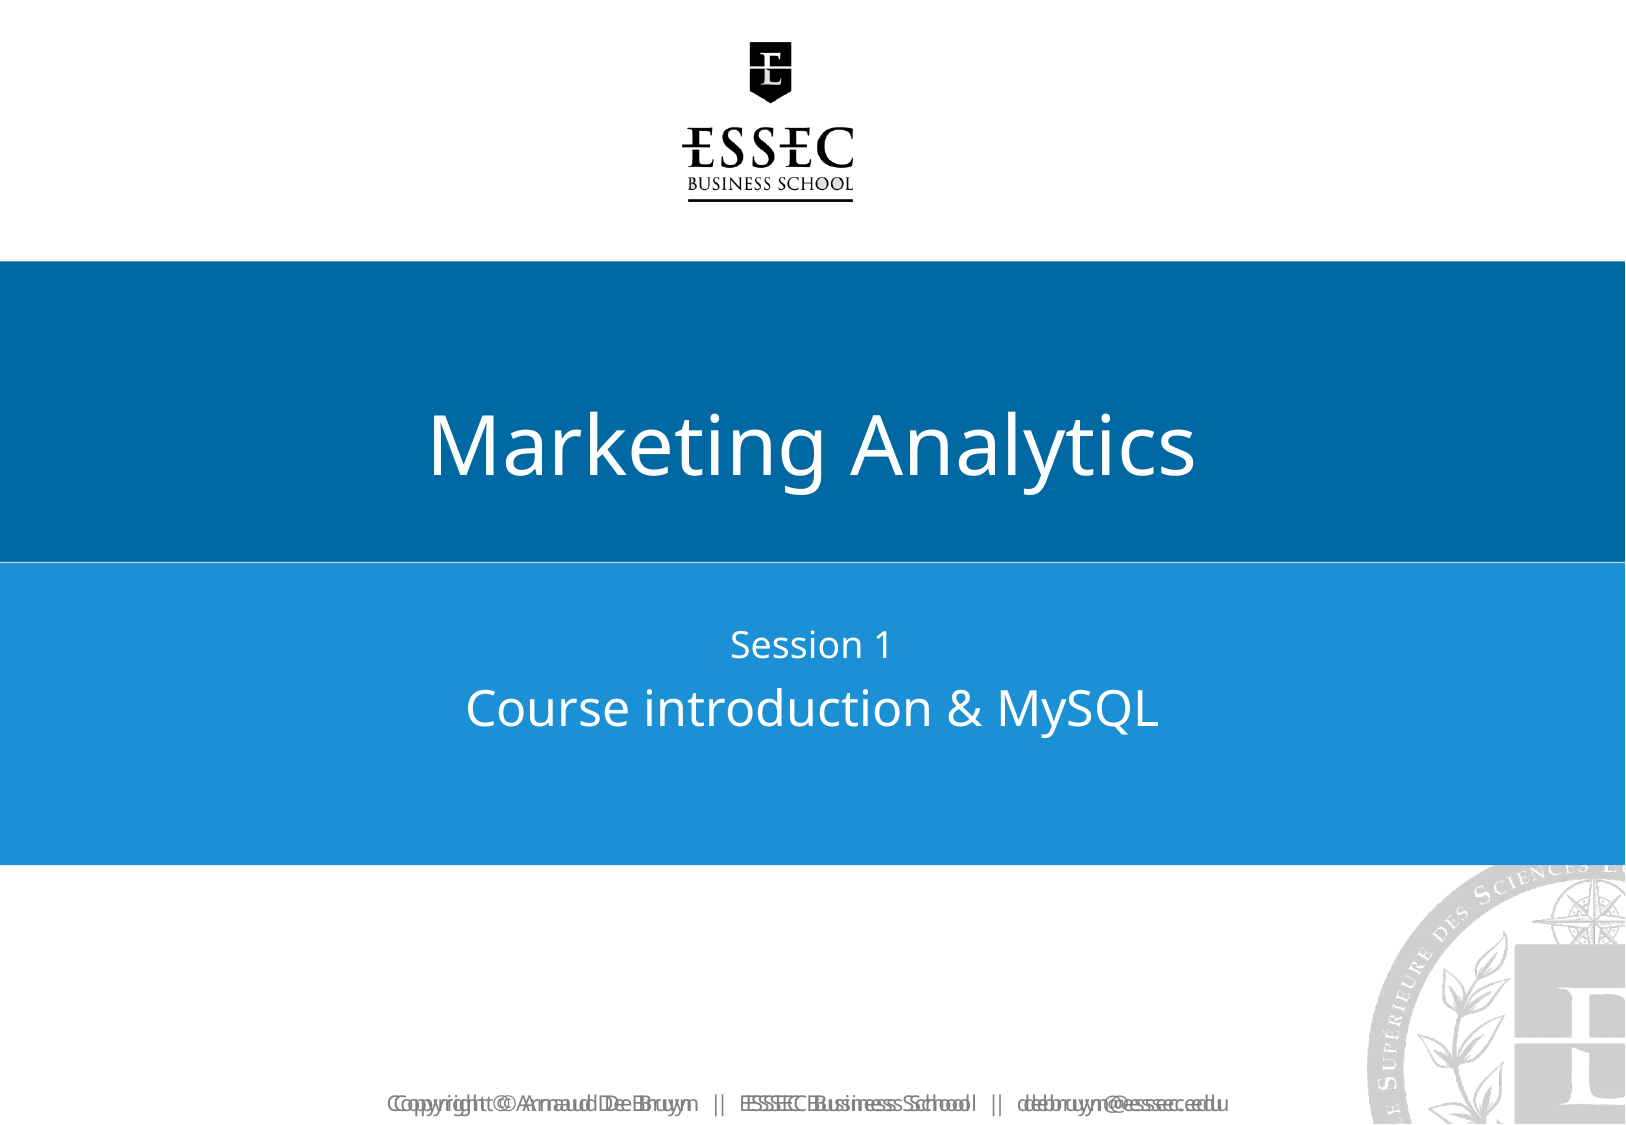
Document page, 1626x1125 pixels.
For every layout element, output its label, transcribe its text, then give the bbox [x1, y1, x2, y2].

subtitle Session 1 Course introduction & MySQL [243, 562, 1382, 795]
title Marketing Analytics [121, 321, 1504, 563]
picture [682, 42, 853, 202]
